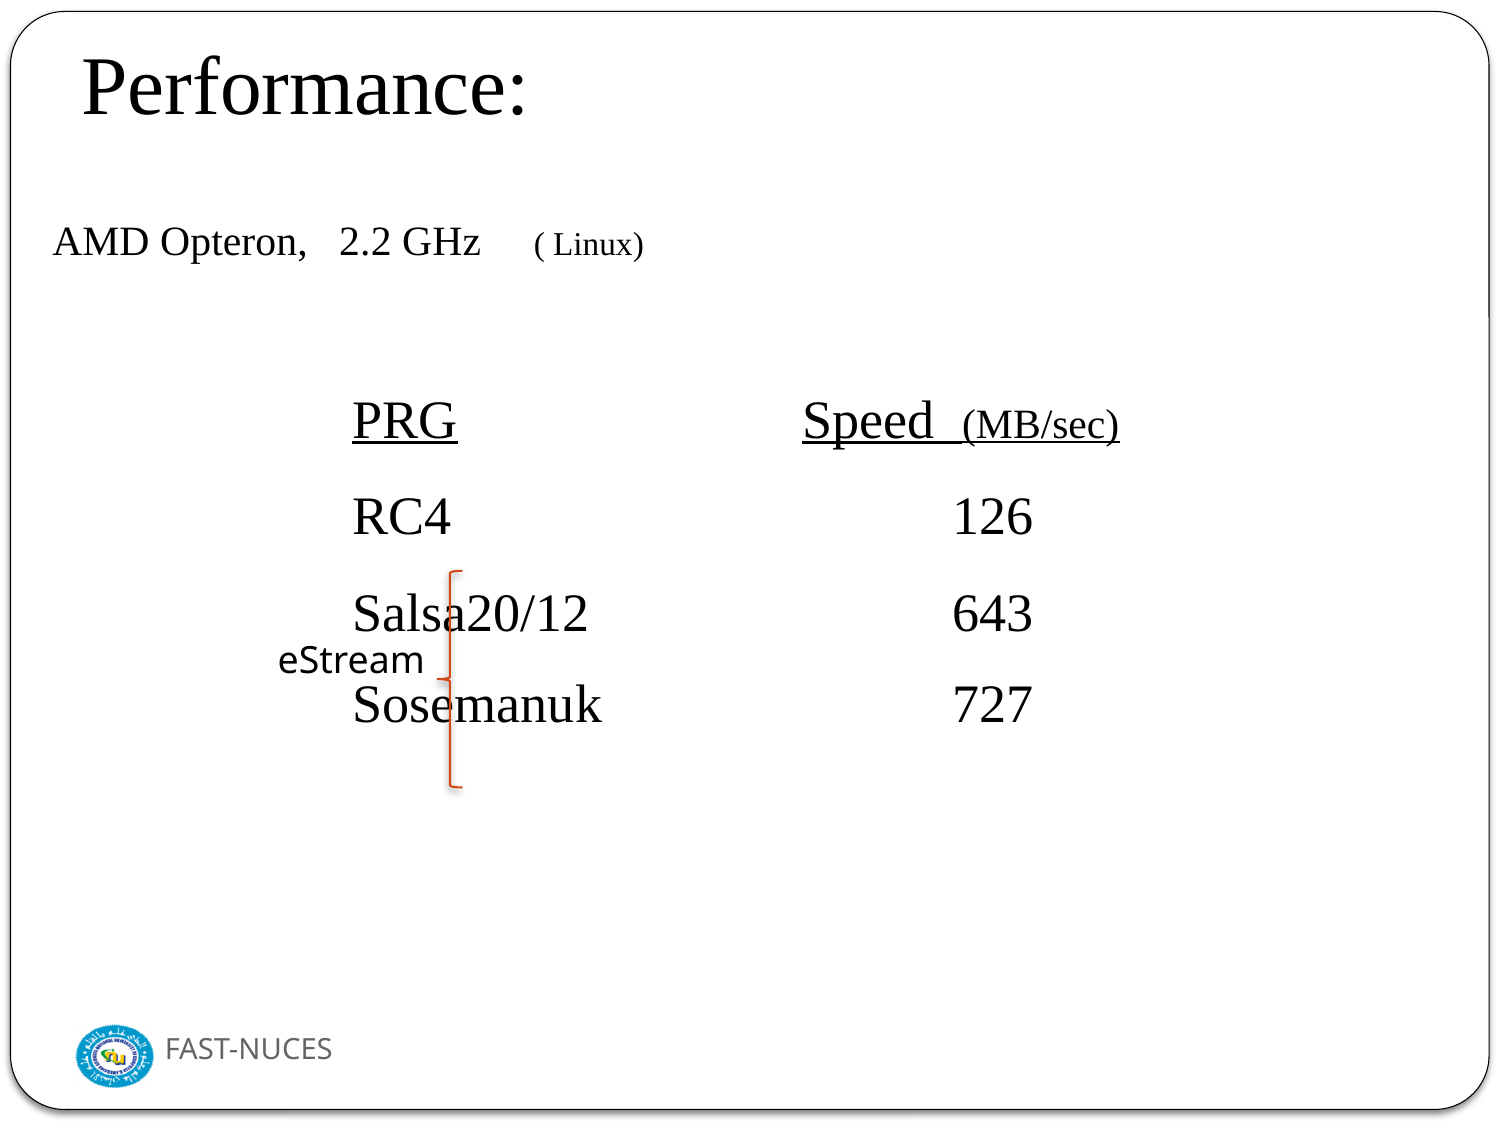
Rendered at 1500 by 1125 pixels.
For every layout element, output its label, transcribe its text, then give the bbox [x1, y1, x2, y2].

picture [74, 1024, 154, 1088]
text_box [440, 569, 463, 789]
footer FAST-NUCES [150, 1012, 800, 1088]
picture [91, 1038, 138, 1075]
text_box eStream [262, 629, 440, 689]
list AMD Opteron, 2.2 GHz ( Linux) PRG Speed (MB/sec) RC4 126 Salsa20/12 643 Sosemanuk 727 [37, 212, 1450, 1125]
title Performance: [66, 0, 1414, 146]
picture [123, 1060, 154, 1088]
